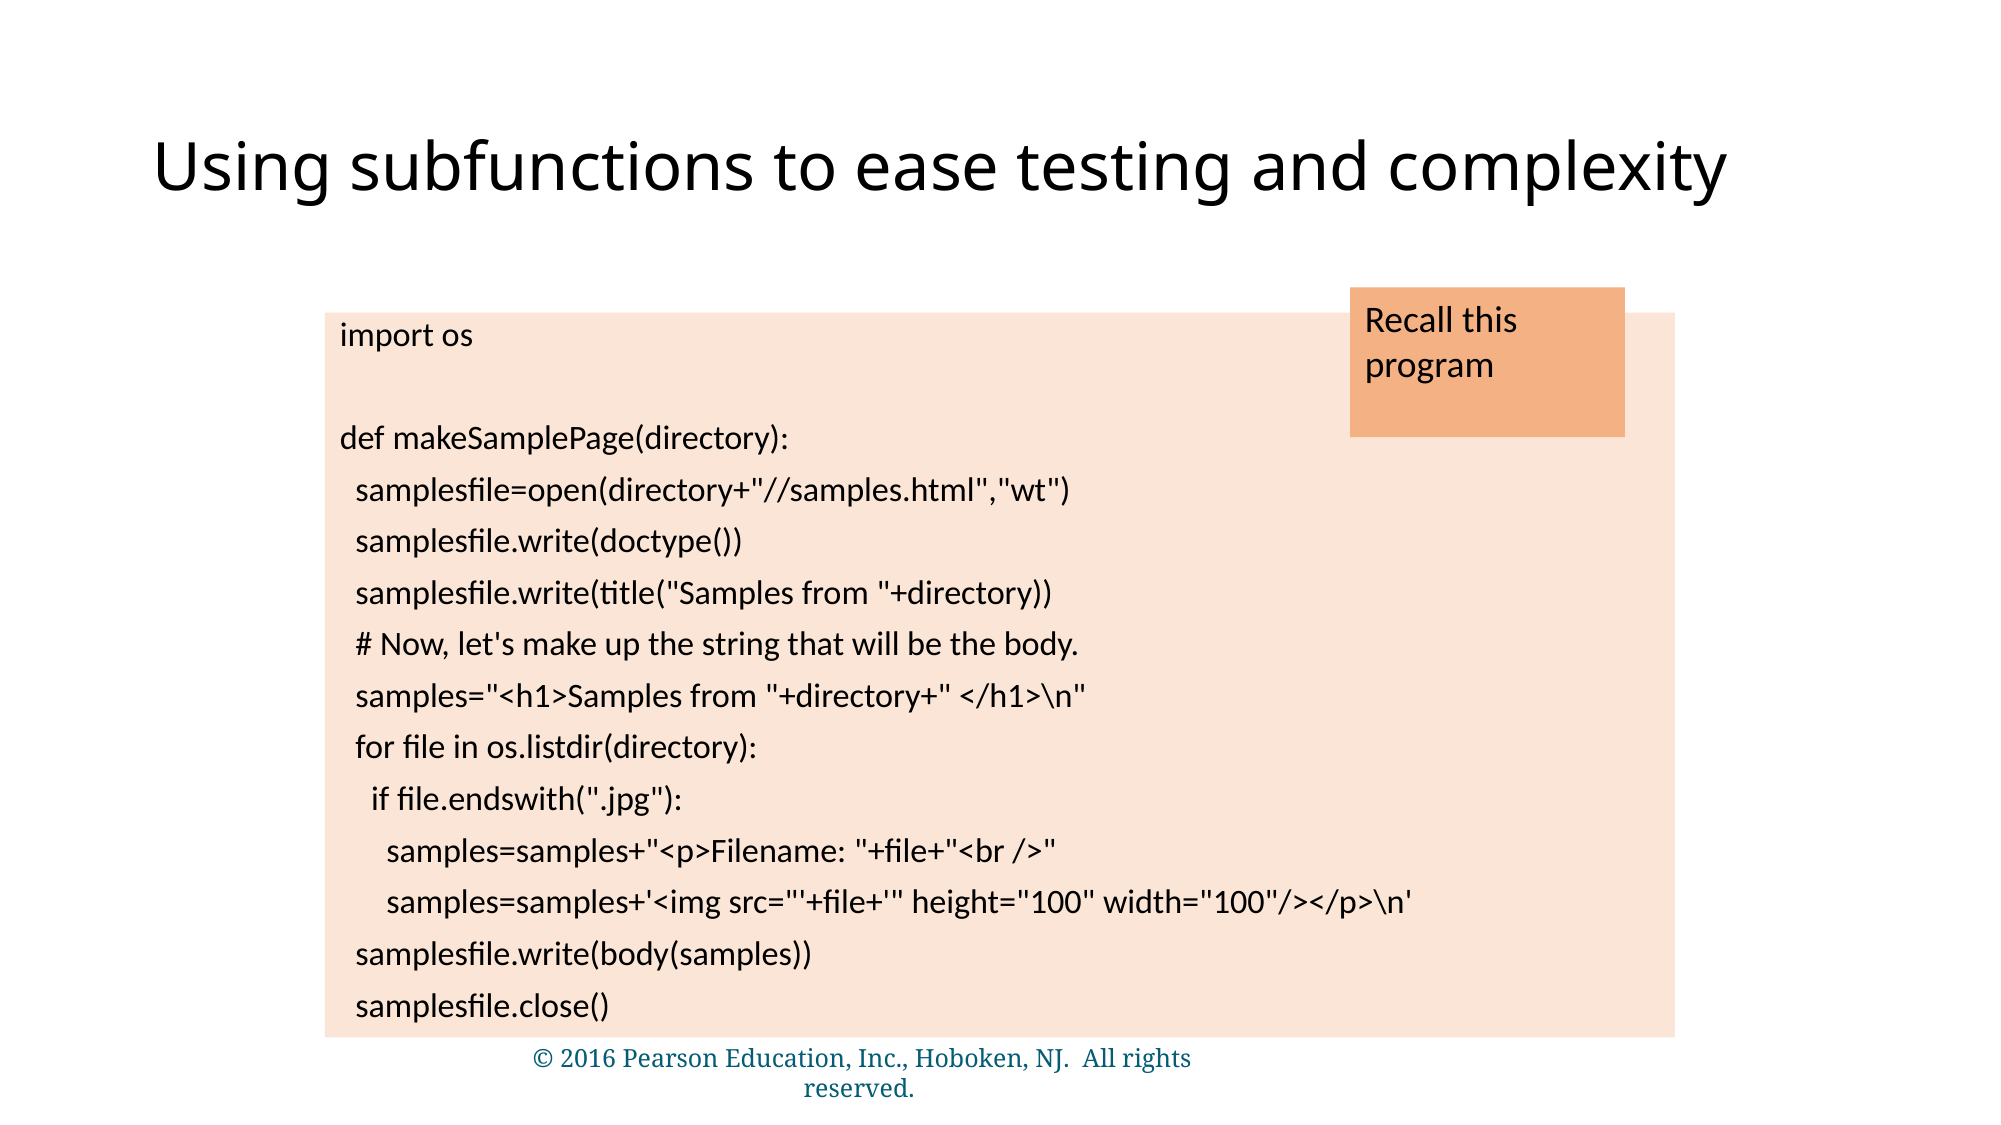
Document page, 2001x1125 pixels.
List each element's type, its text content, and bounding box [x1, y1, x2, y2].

footer © 2016 Pearson Education, Inc., Hoboken, NJ. All rights reserved. [487, 1042, 1238, 1103]
list import os def makeSamplePage(directory): samplesfile=open(directory+"//samples.html","wt") samplesfile.write(doctype()) samplesfile.write(title("Samples from "+directory)) # Now, let's make up the string that will be the body. samples="<h1>Samples from "+directory+" </h1>\n" for file in os.listdir(directory): if file.endswith(".jpg"): samples=samples+"<p>Filename: "+file+"<br />" samples=samples+'<img src="'+file+'" height="100" width="100"/></p>\n' samplesfile.write(body(samples)) samplesfile.close() [324, 312, 1675, 1038]
title Using subfunctions to ease testing and complexity [137, 59, 1863, 278]
text_box Recall this program [1350, 287, 1625, 438]
